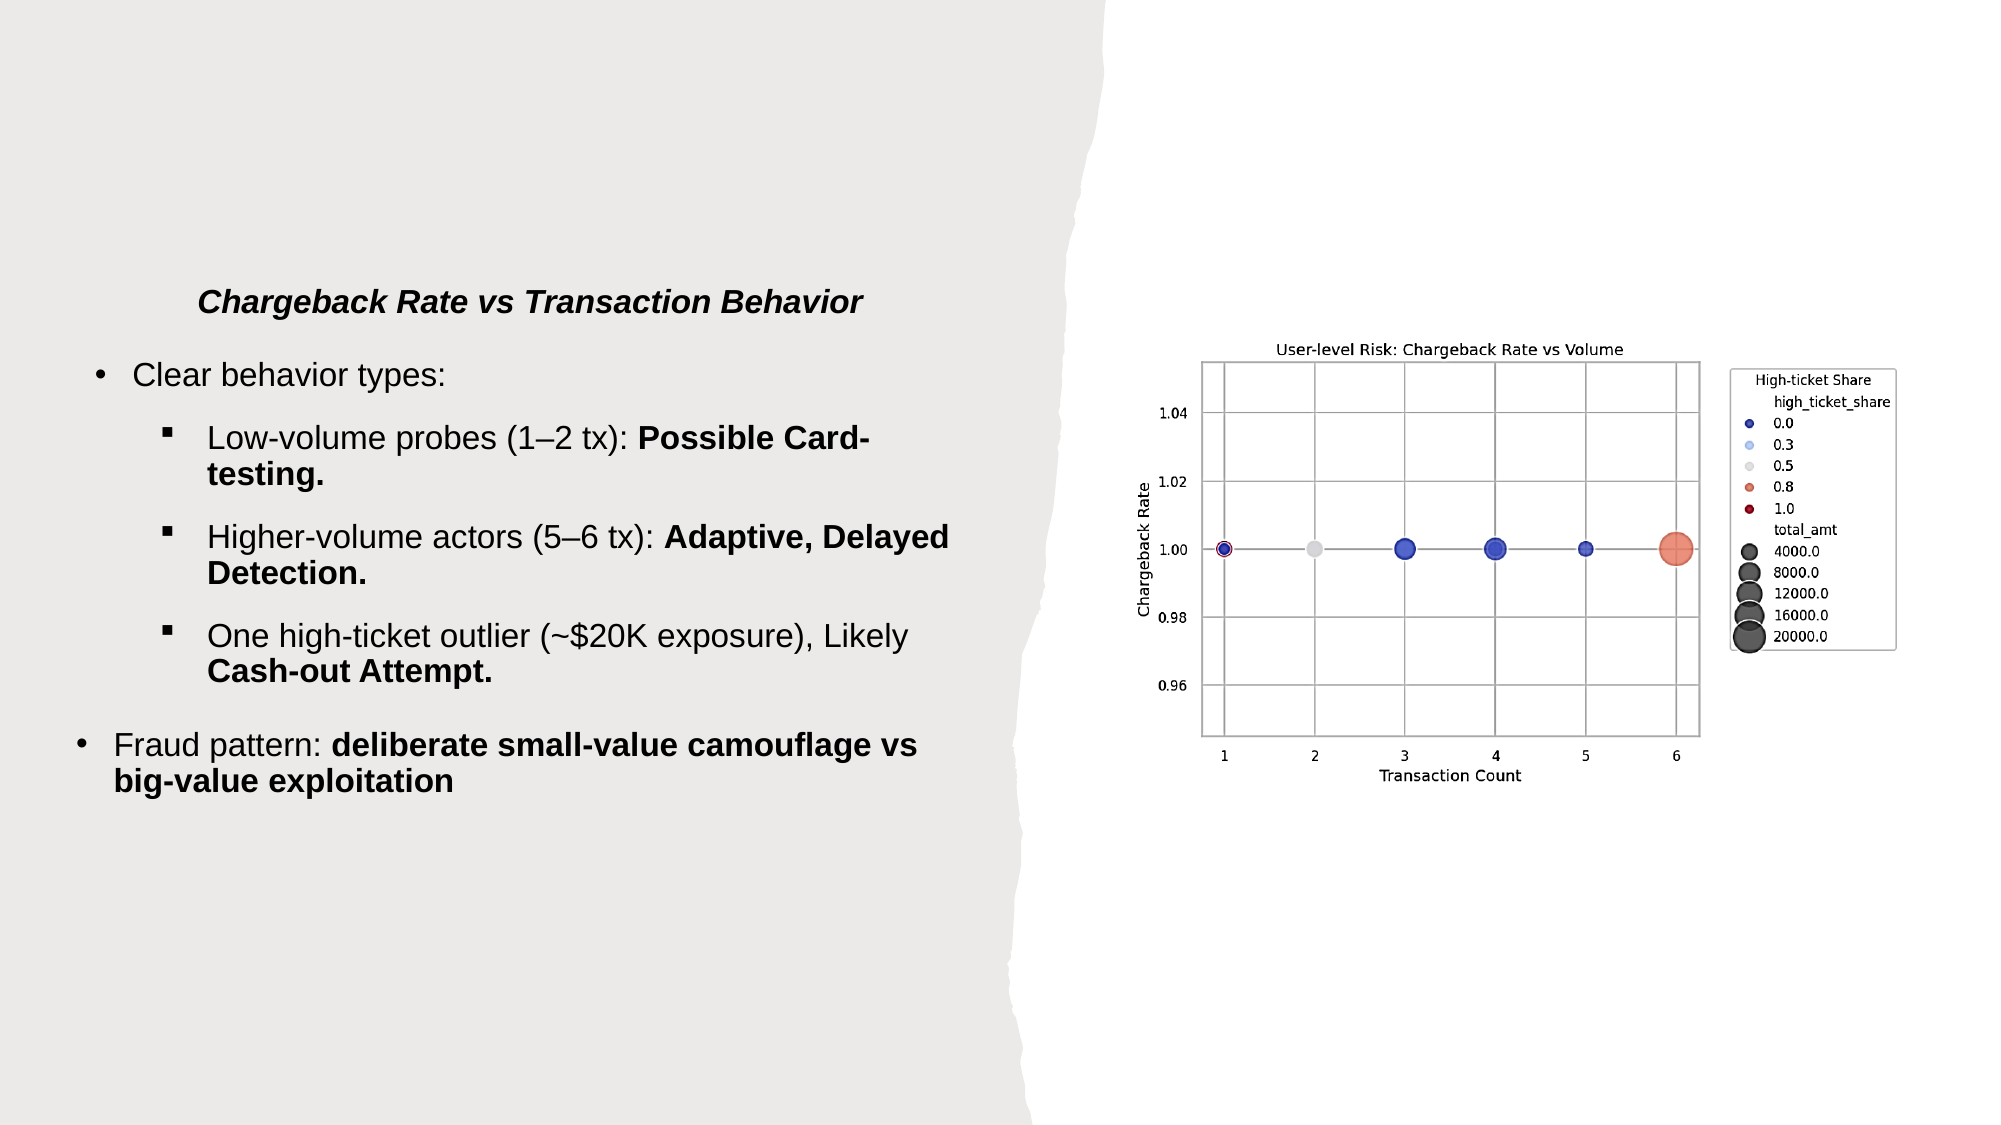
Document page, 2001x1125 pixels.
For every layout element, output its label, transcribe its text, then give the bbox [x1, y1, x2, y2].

text_box [1010, 0, 2000, 1125]
text_box [0, 0, 1108, 1125]
picture [1128, 333, 1907, 796]
list Chargeback Rate vs Transaction Behavior Clear behavior types: Low-volume probes (1–2 tx): Possible Card-testing. Higher-volume actors (5–6 tx): Adaptive, Delayed Detection. One high-ticket outlier (~$20K exposure), Likely Cash-out Attempt. Fraud pattern: deliberate small-value camouflage vs big-value exploitation [61, 277, 1000, 921]
